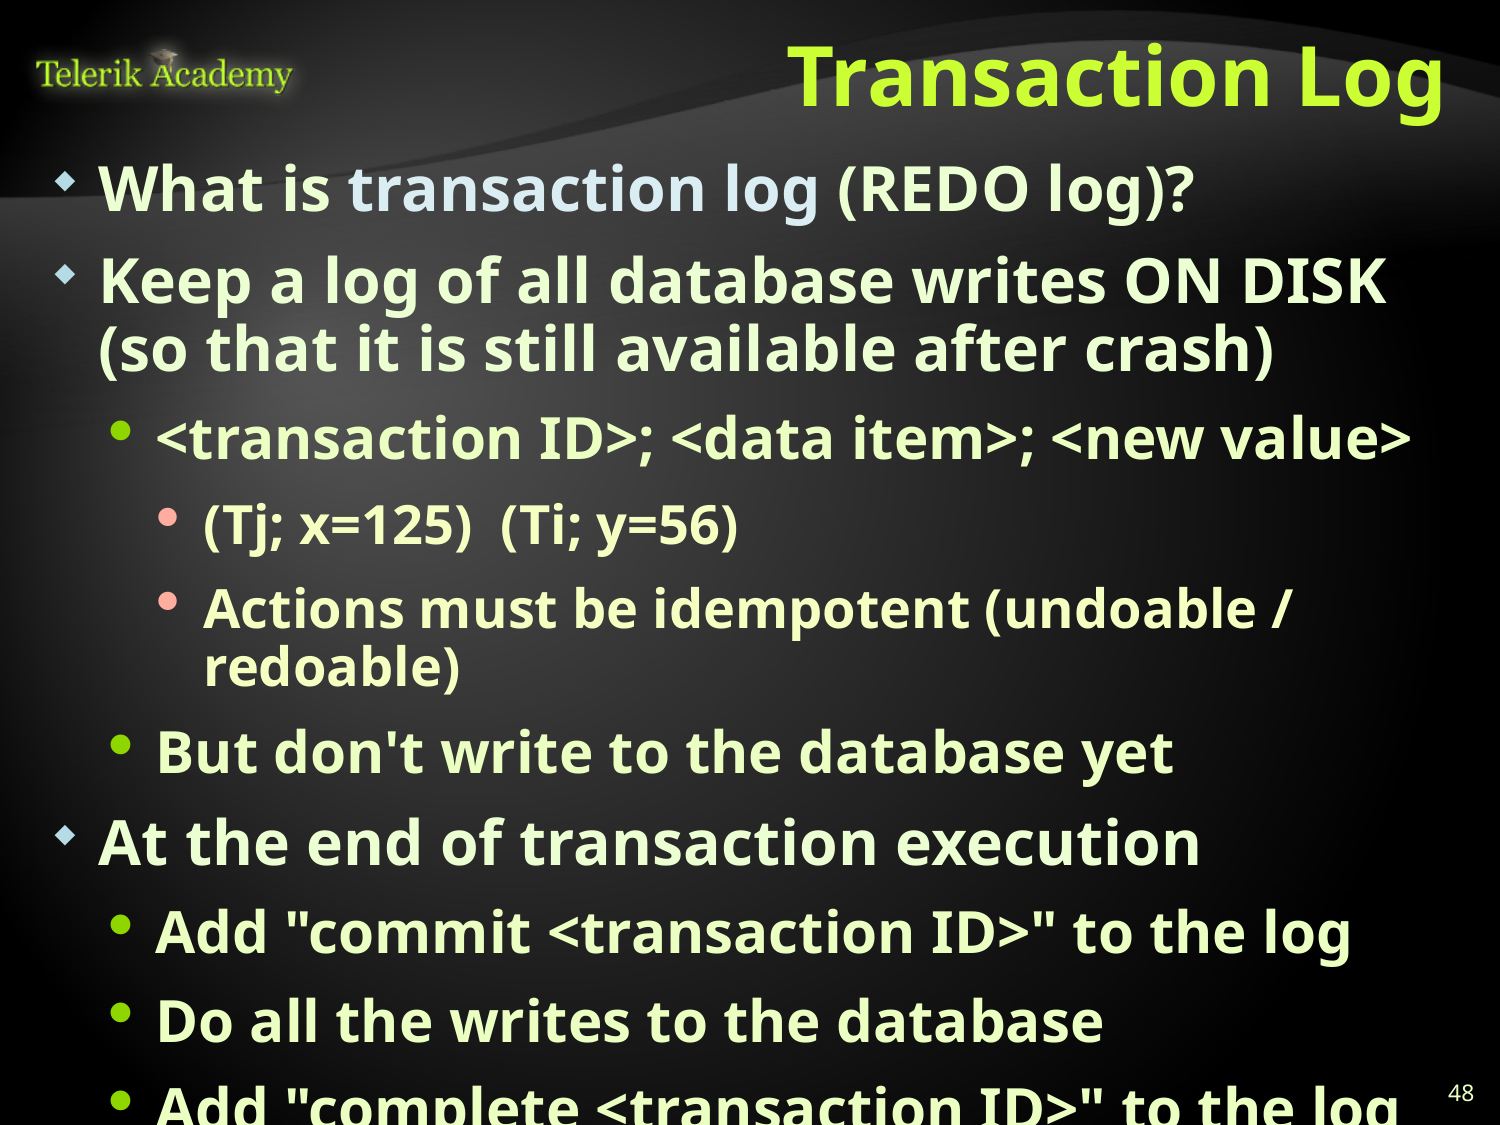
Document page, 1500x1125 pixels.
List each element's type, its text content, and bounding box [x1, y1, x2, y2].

text_box 48 [1414, 1075, 1490, 1113]
title Transaction Log [300, 12, 1463, 149]
list What is transaction log (REDO log)? Keep a log of all database writes ON DISK (so that it is still available after crash) <transaction ID>; <data item>; <new value> (Tj; x=125) (Ti; y=56) Actions must be idempotent (undoable / redoable) But don't write to the database yet At the end of transaction execution Add "commit <transaction ID>" to the log Do all the writes to the database Add "complete <transaction ID>" to the log [37, 149, 1463, 1100]
picture [0, 0, 1500, 1125]
